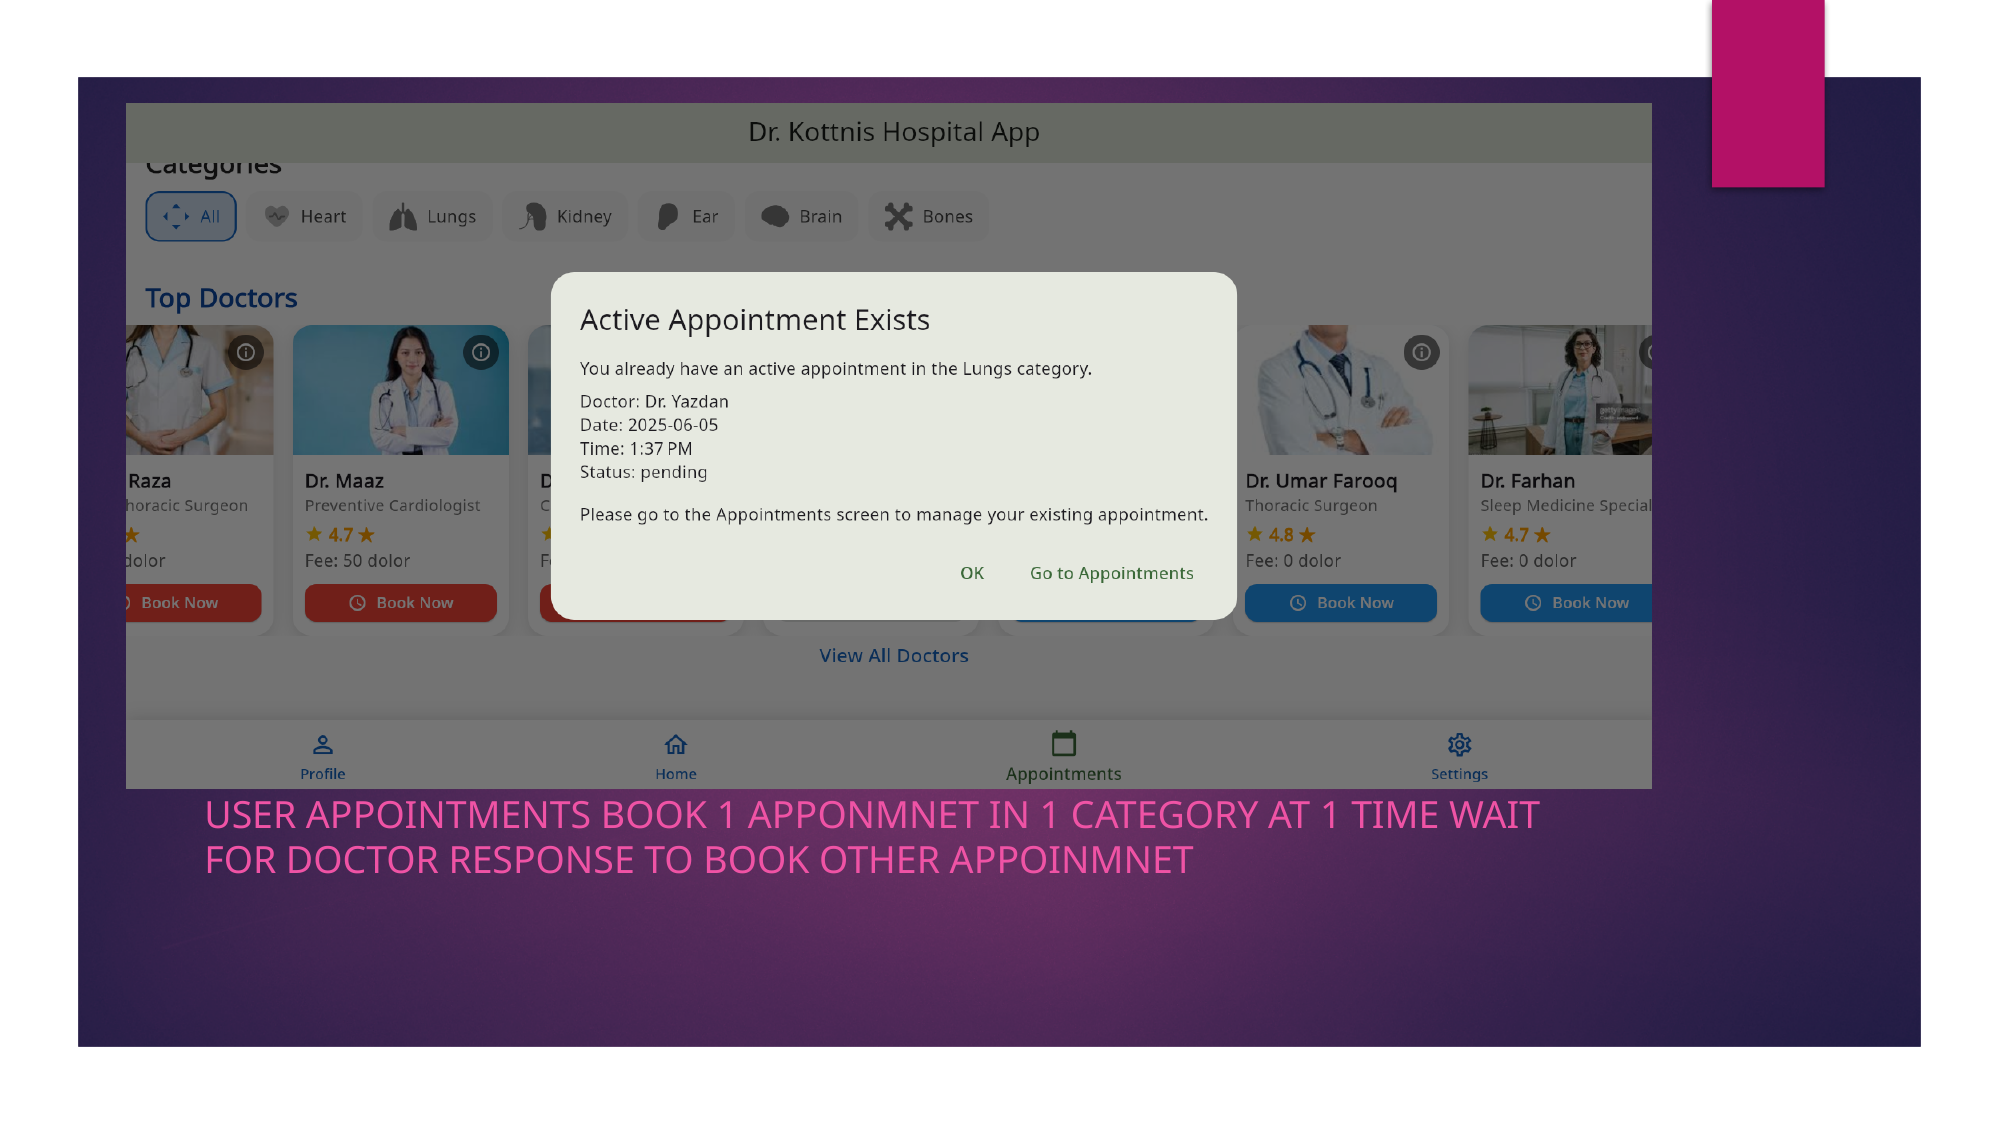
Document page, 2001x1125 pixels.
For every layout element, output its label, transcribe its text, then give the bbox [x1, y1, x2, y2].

picture [126, 103, 1652, 789]
subtitle User appointments book 1 apponmnet in 1 category at 1 time wait for doctor response to book other appoinmnet [189, 798, 1638, 925]
